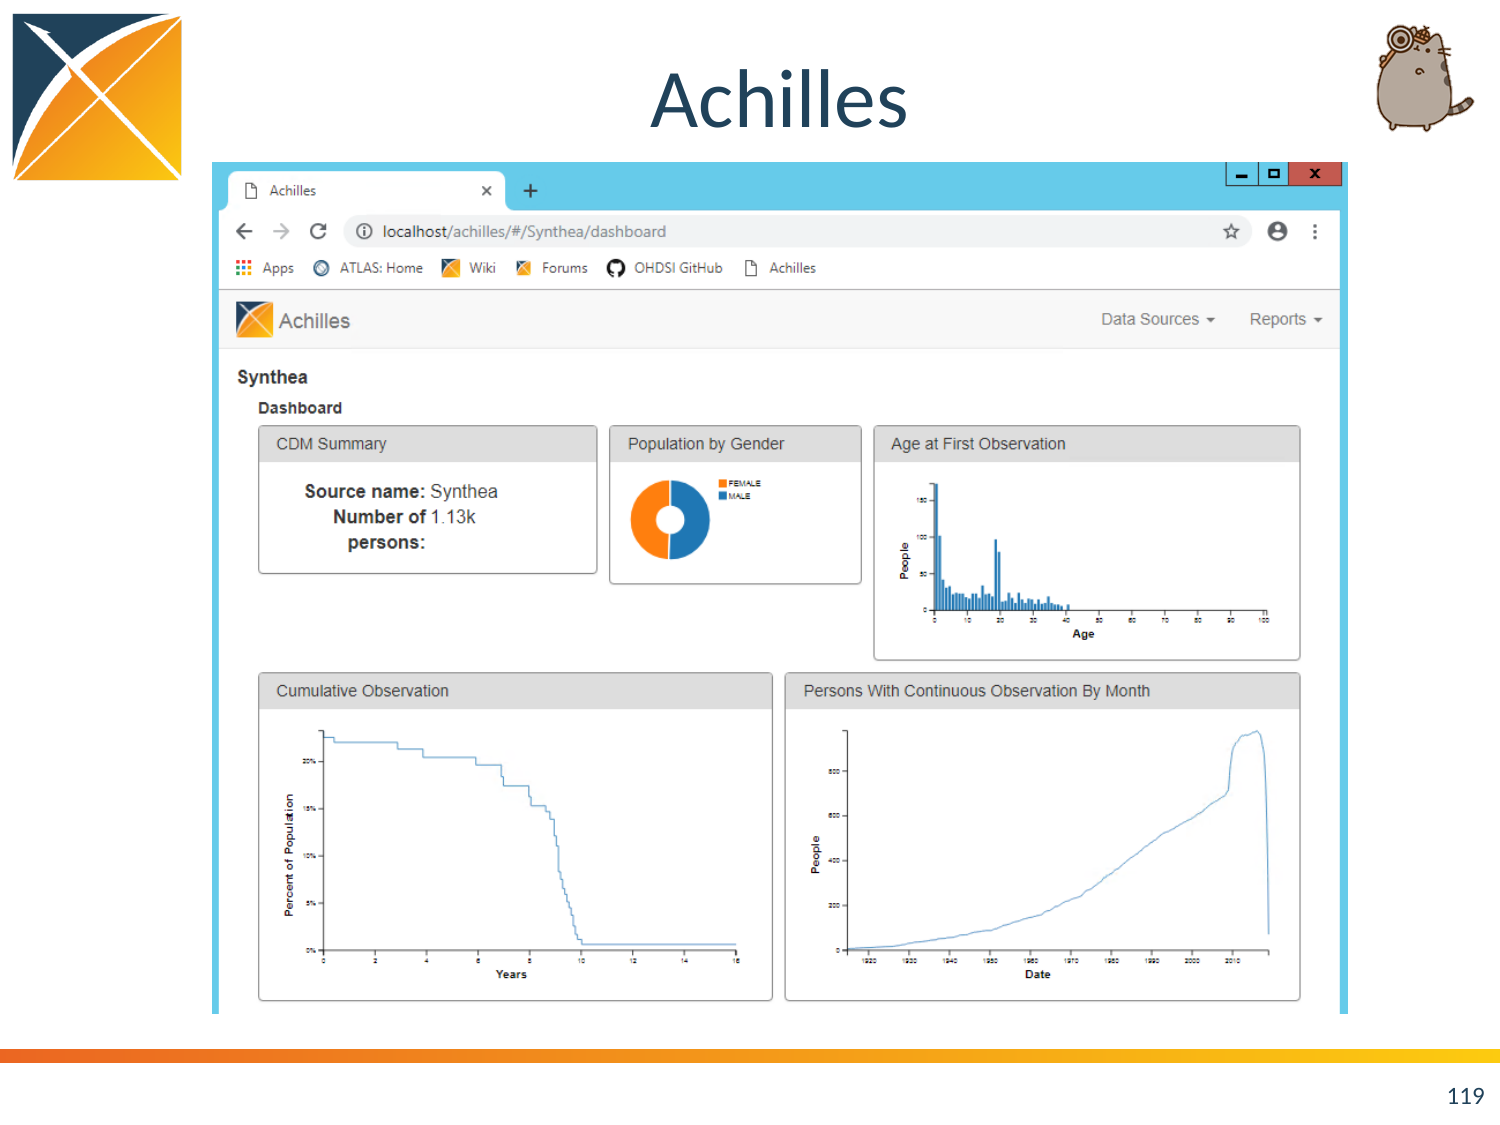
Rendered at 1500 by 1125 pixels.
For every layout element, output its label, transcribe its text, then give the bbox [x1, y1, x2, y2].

title Achilles [187, 24, 1332, 163]
slide_number 119 [1149, 1065, 1500, 1125]
picture [0, 0, 206, 200]
picture [212, 162, 1348, 1014]
picture [1337, 0, 1500, 160]
